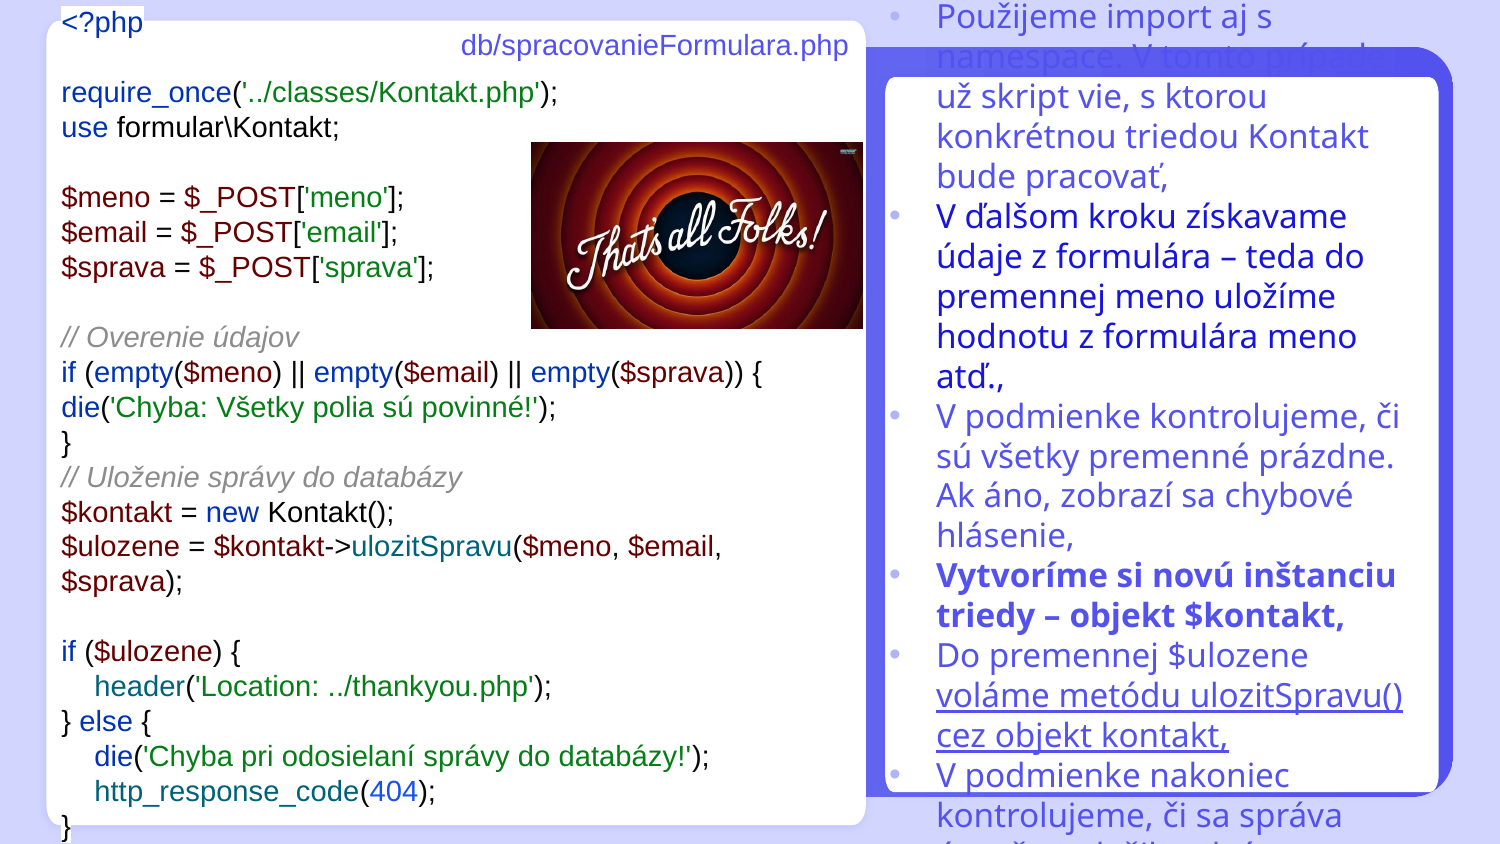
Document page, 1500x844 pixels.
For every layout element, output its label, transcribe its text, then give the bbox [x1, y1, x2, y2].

text_box db/spracovanieFormulara.php [446, 18, 886, 69]
text_box Najprv si importujeme triedu Kontakt, Použijeme import aj s namespace. V tomto prípade už skript vie, s ktorou konkrétnou triedou Kontakt bude pracovať, V ďalšom kroku získavame údaje z formulára – teda do premennej meno uložíme hodnotu z formulára meno atď., V podmienke kontrolujeme, či sú všetky premenné prázdne. Ak áno, zobrazí sa chybové hlásenie, Vytvoríme si novú inštanciu triedy – objekt $kontakt, Do premennej $ulozene voláme metódu ulozitSpravu() cez objekt kontakt, V podmienke nakoniec kontrolujeme, či sa správa úspešne uložila, ak áno, budeme presmerovaní na thankyou.php [870, 77, 1439, 793]
text_box <?php require_once('../classes/Kontakt.php'); use formular\Kontakt; $meno = $_POST['meno']; $email = $_POST['email']; $sprava = $_POST['sprava']; // Overenie údajov if (empty($meno) || empty($email) || empty($sprava)) { die('Chyba: Všetky polia sú povinné!'); } // Uloženie správy do databázy $kontakt = new Kontakt(); $ulozene = $kontakt->ulozitSpravu($meno, $email, $sprava); if ($ulozene) { header('Location: ../thankyou.php'); } else { die('Chyba pri odosielaní správy do databázy!'); http_response_code(404); } [46, 20, 866, 826]
picture [531, 142, 863, 329]
